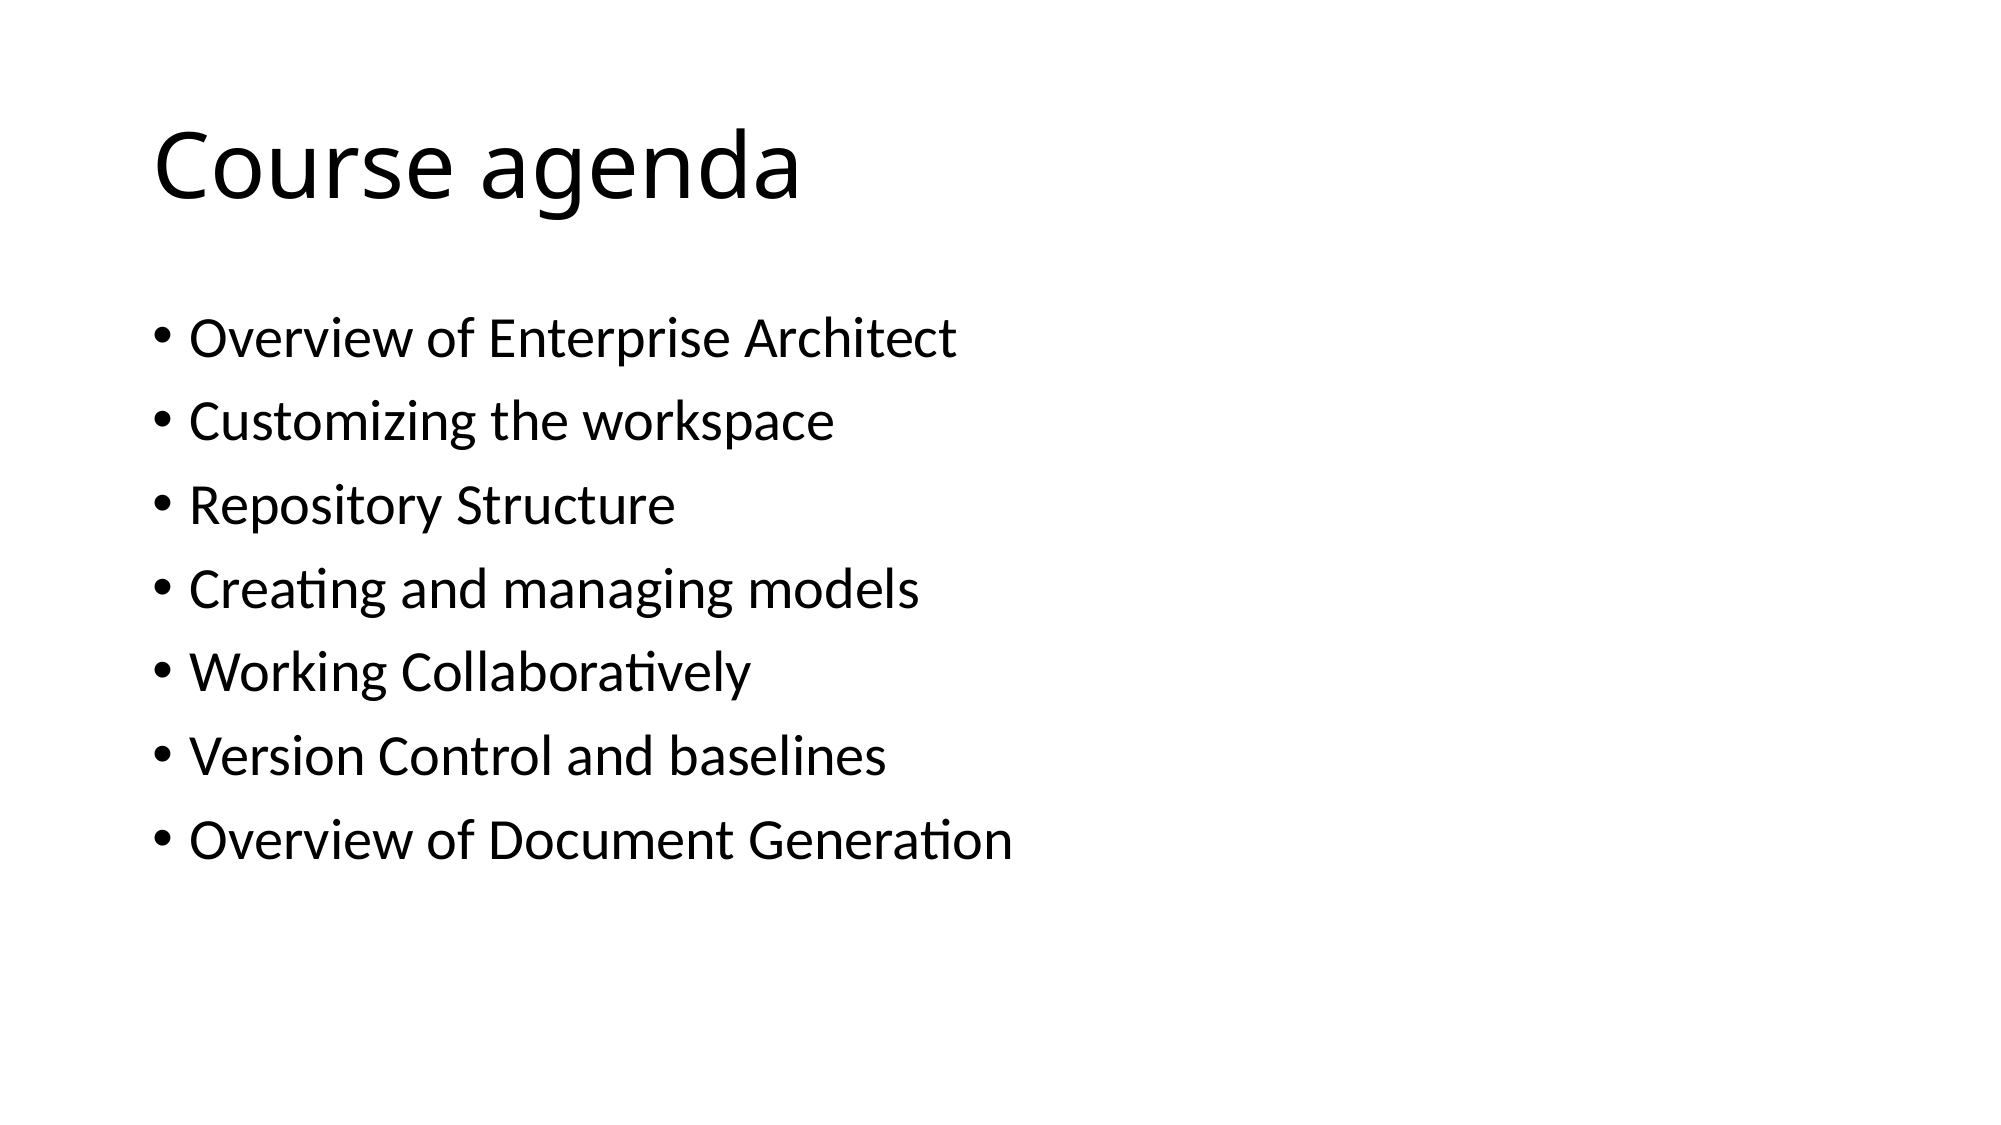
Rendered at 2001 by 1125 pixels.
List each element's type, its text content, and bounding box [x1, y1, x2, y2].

title Course agenda [137, 59, 1863, 278]
list Overview of Enterprise Architect Customizing the workspace Repository Structure Creating and managing models Working Collaboratively Version Control and baselines Overview of Document Generation [137, 299, 1863, 1014]
